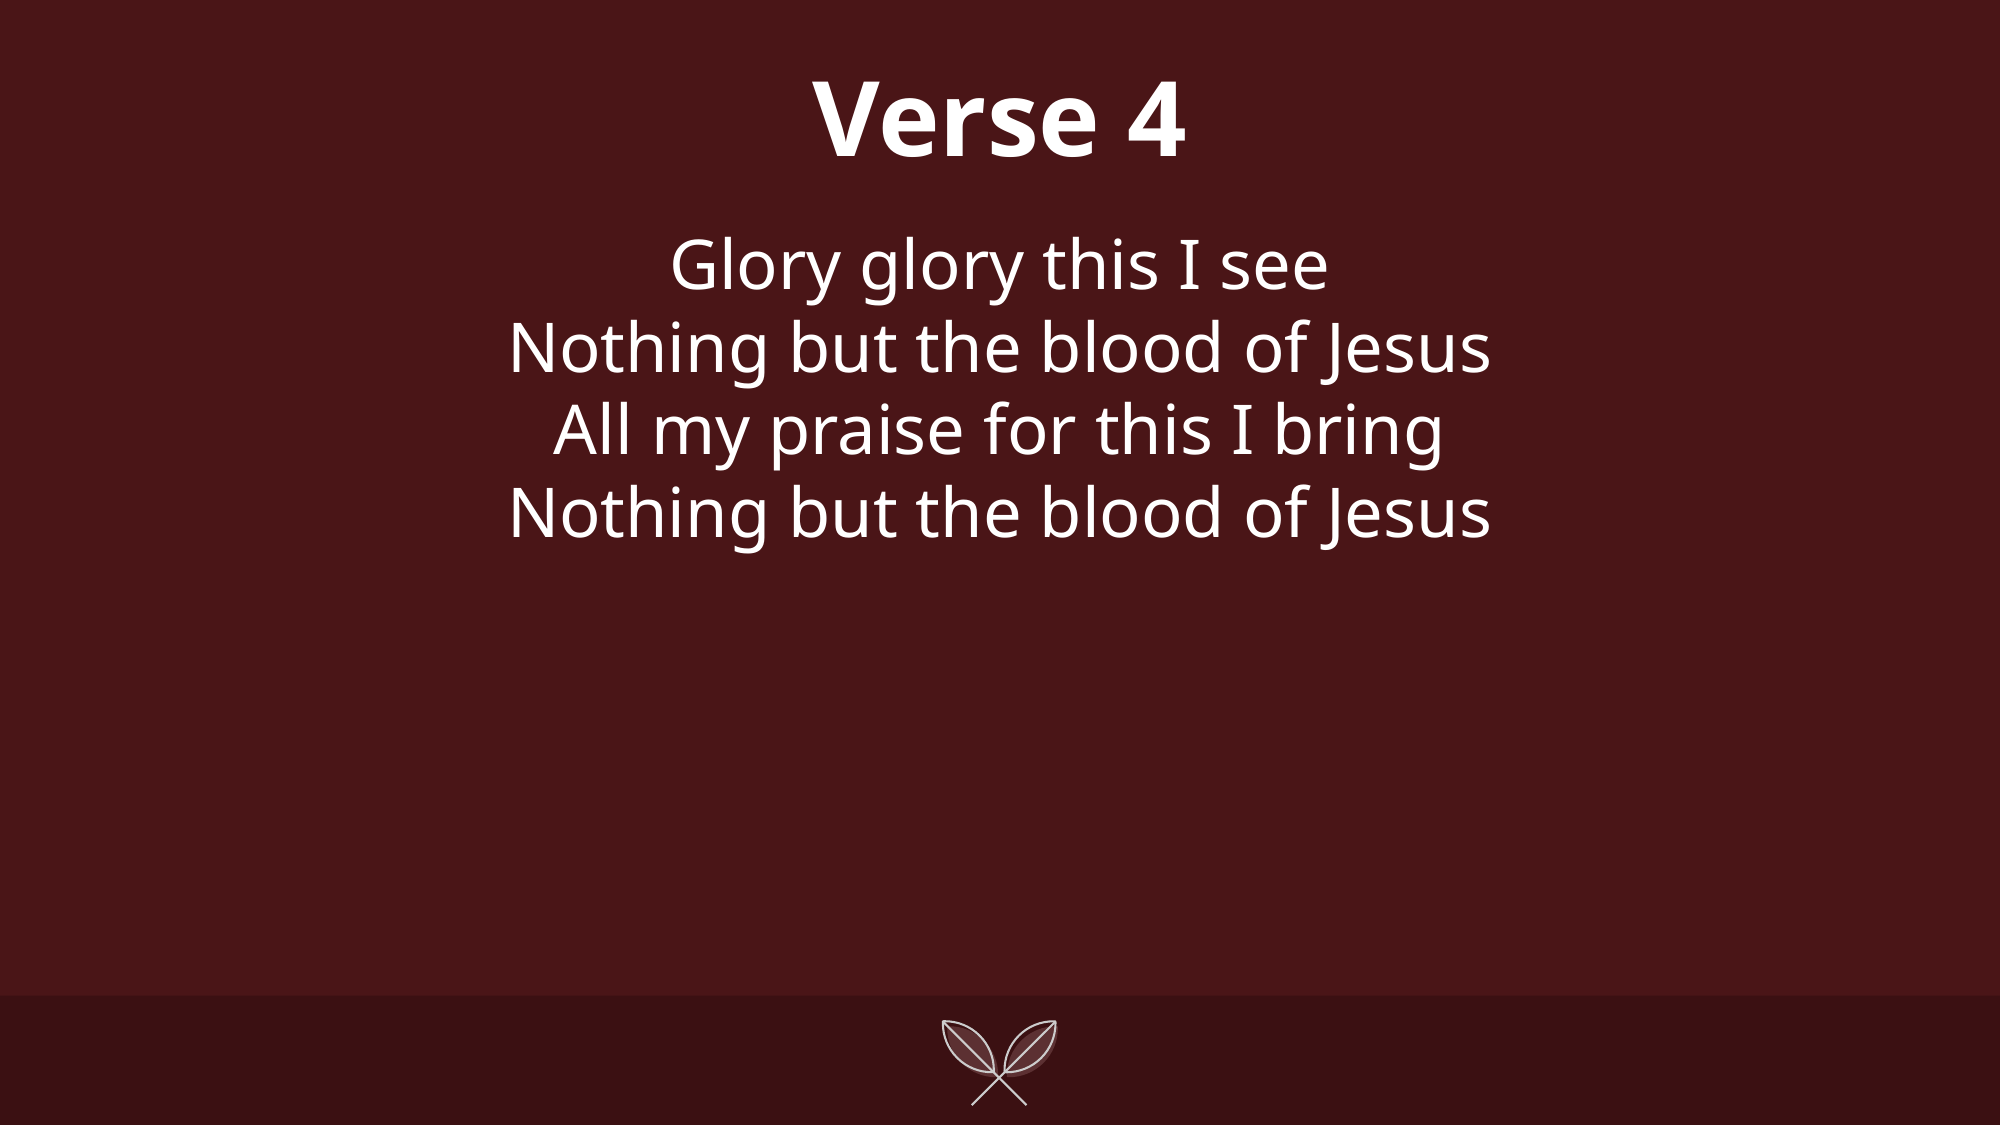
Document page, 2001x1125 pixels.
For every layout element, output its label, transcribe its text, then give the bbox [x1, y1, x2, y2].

text_box Verse 4 [99, 44, 1900, 185]
text_box Glory glory this I see Nothing but the blood of Jesus All my praise for this I bring Nothing but the blood of Jesus [99, 213, 1900, 641]
